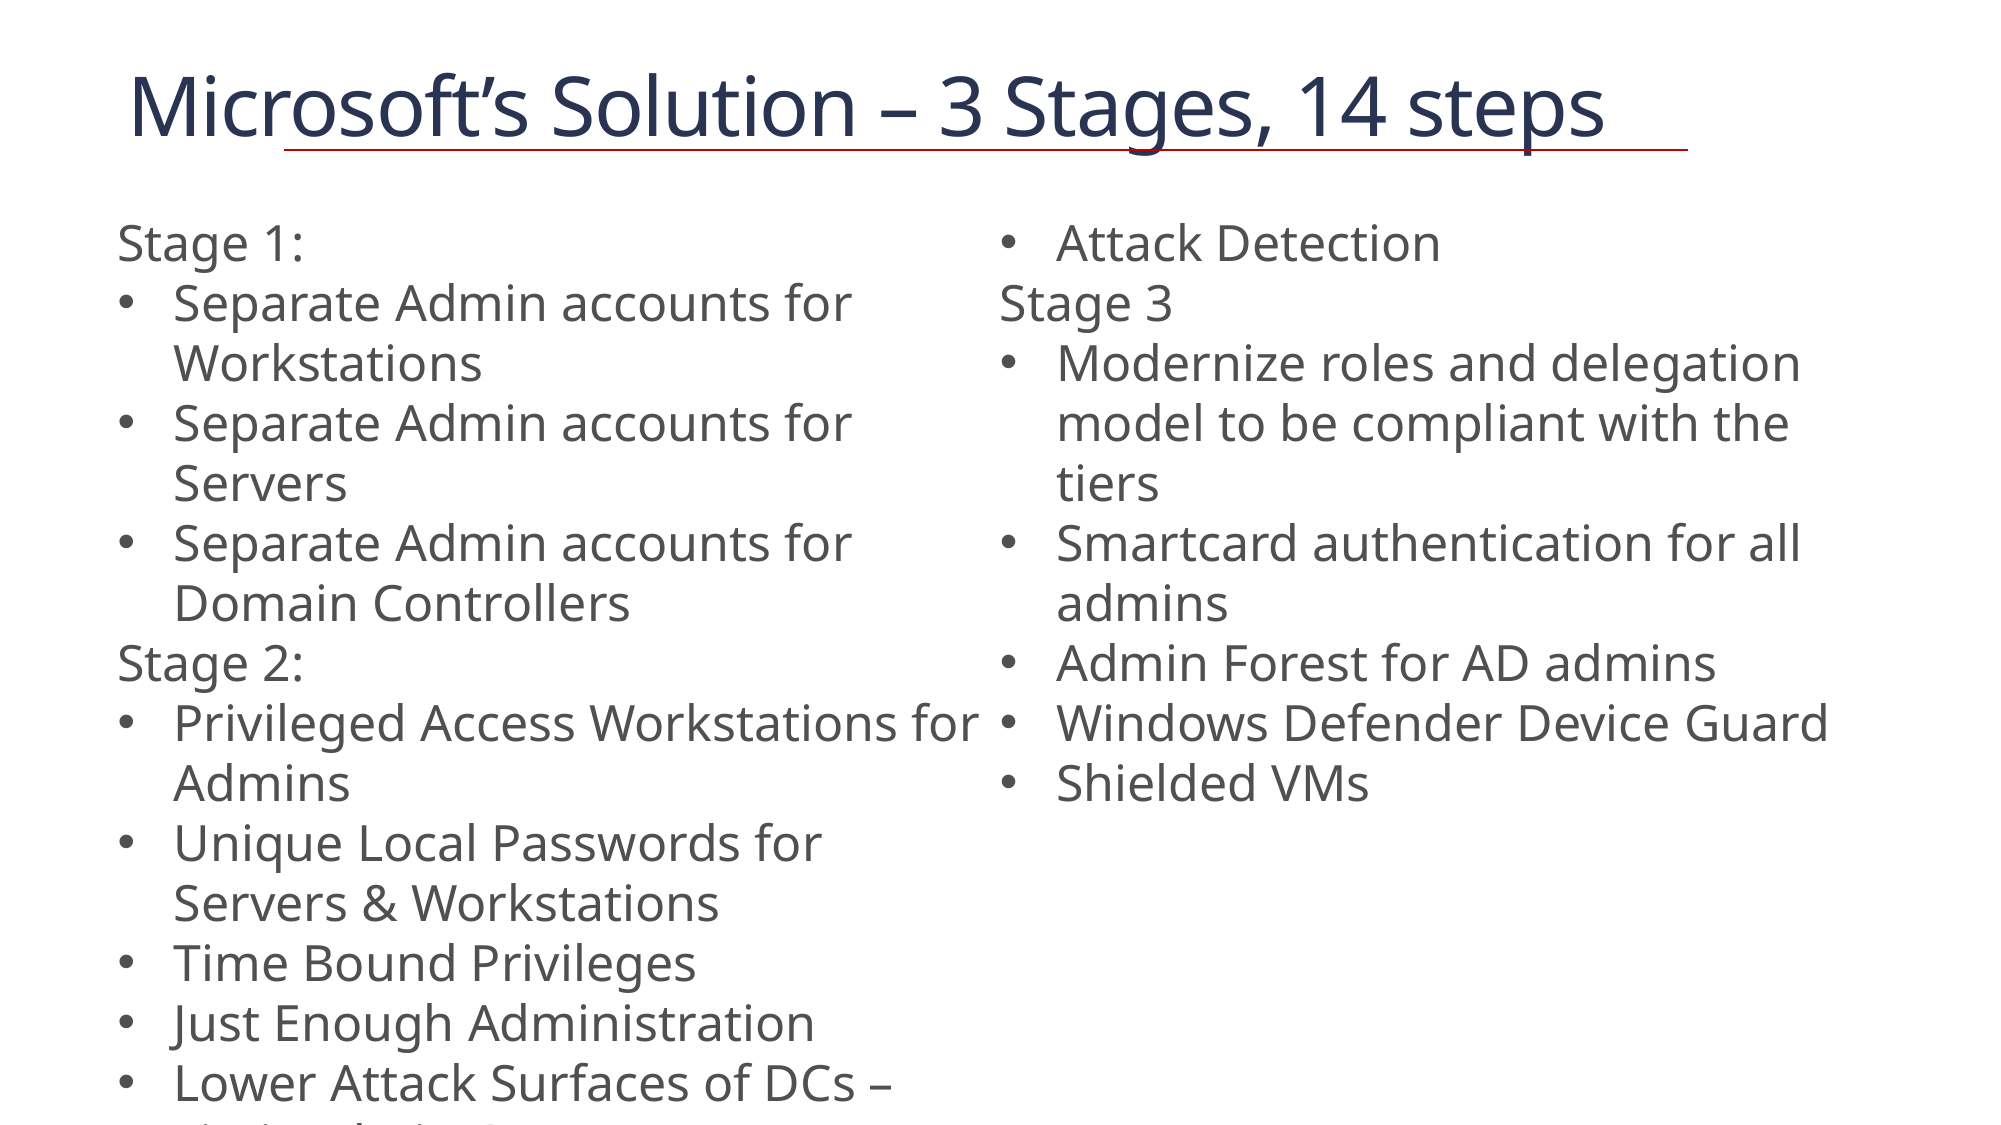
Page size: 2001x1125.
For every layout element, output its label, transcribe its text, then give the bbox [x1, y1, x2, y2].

title Microsoft’s Solution – 3 Stages, 14 steps [103, 50, 1800, 187]
text_box Stage 1: Separate Admin accounts for Workstations Separate Admin accounts for Servers Separate Admin accounts for Domain Controllers Stage 2: Privileged Access Workstations for Admins Unique Local Passwords for Servers & Workstations Time Bound Privileges Just Enough Administration Lower Attack Surfaces of DCs – Limit Admin Count Attack Detection Stage 3 Modernize roles and delegation model to be compliant with the tiers Smartcard authentication for all admins Admin Forest for AD admins Windows Defender Device Guard Shielded VMs [87, 187, 1913, 1125]
